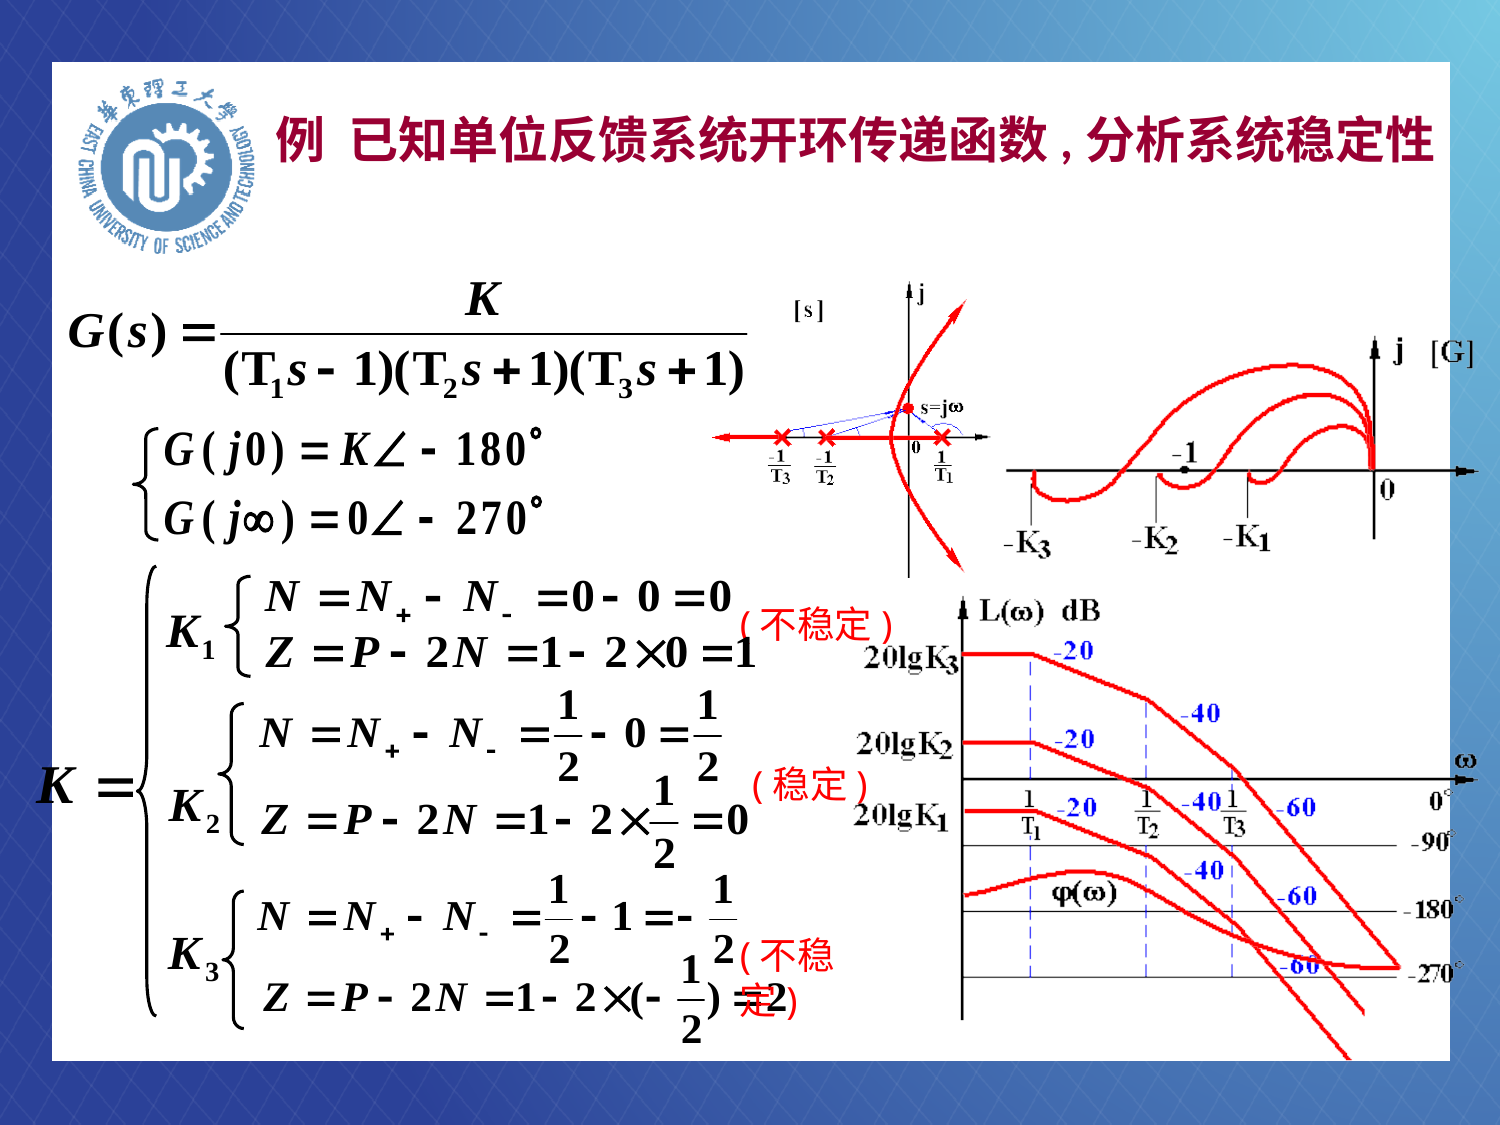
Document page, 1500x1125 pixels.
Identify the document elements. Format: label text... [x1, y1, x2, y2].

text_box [849, 790, 955, 840]
text_box [233, 891, 244, 1029]
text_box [158, 489, 559, 554]
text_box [158, 420, 559, 486]
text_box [958, 983, 1373, 1023]
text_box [712, 428, 784, 446]
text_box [949, 582, 1488, 1030]
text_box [960, 627, 1408, 860]
text_box (稳定) [737, 753, 911, 814]
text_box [254, 565, 739, 625]
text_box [247, 859, 744, 974]
text_box [226, 576, 250, 676]
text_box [960, 860, 1408, 977]
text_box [24, 753, 138, 813]
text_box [254, 940, 794, 1054]
text_box (不稳定) [742, 593, 925, 654]
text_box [857, 636, 962, 680]
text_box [730, 278, 996, 578]
text_box [225, 703, 244, 845]
text_box (不稳定) [748, 924, 898, 1030]
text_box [1000, 327, 1484, 543]
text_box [251, 760, 757, 879]
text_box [62, 263, 756, 411]
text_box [849, 724, 960, 766]
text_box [155, 599, 222, 668]
title 例 已知单位反馈系统开环传递函数,分析系统稳定性 [234, 44, 1477, 233]
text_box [825, 431, 881, 446]
picture [0, 0, 1500, 1125]
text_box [158, 773, 229, 842]
text_box [141, 566, 157, 1017]
text_box [133, 429, 154, 540]
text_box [255, 625, 765, 679]
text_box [158, 921, 229, 994]
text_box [886, 295, 973, 579]
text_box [249, 674, 732, 760]
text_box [960, 1031, 1357, 1067]
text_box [993, 361, 1379, 567]
